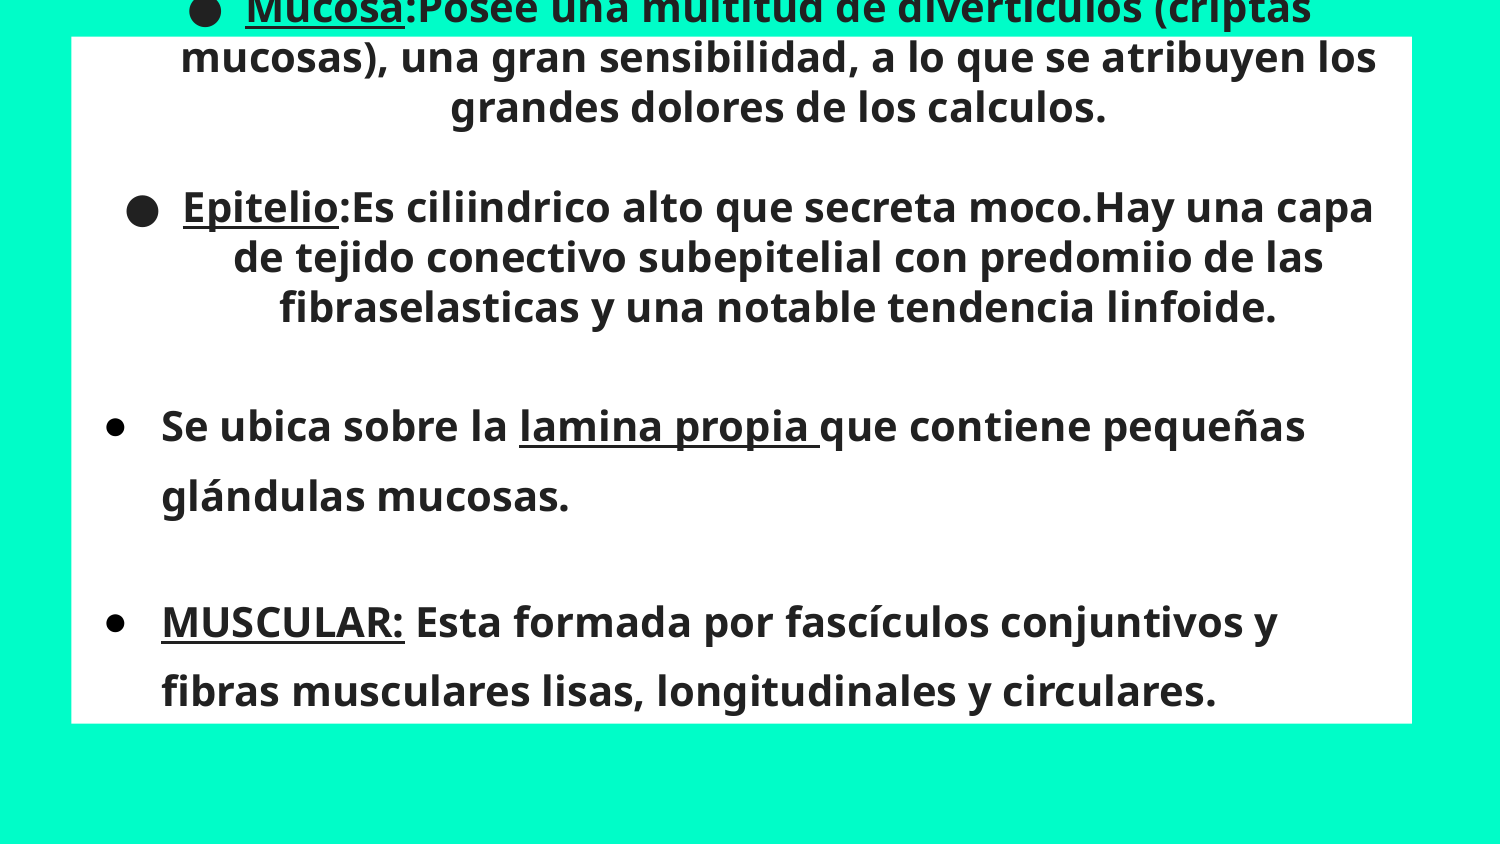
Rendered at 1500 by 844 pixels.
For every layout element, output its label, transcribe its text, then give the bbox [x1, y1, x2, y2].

title Mucosa:Posee una multitud de diverticulos (criptas mucosas), una gran sensibilidad, a lo que se atribuyen los grandes dolores de los calculos. Epitelio:Es ciliindrico alto que secreta moco.Hay una capa de tejido conectivo subepitelial con predomiio de las fibraselasticas y una notable tendencia linfoide. Se ubica sobre la lamina propia que contiene pequeñas glándulas mucosas. MUSCULAR: Esta formada por fascículos conjuntivos y fibras musculares lisas, longitudinales y circulares. [71, 36, 1412, 724]
